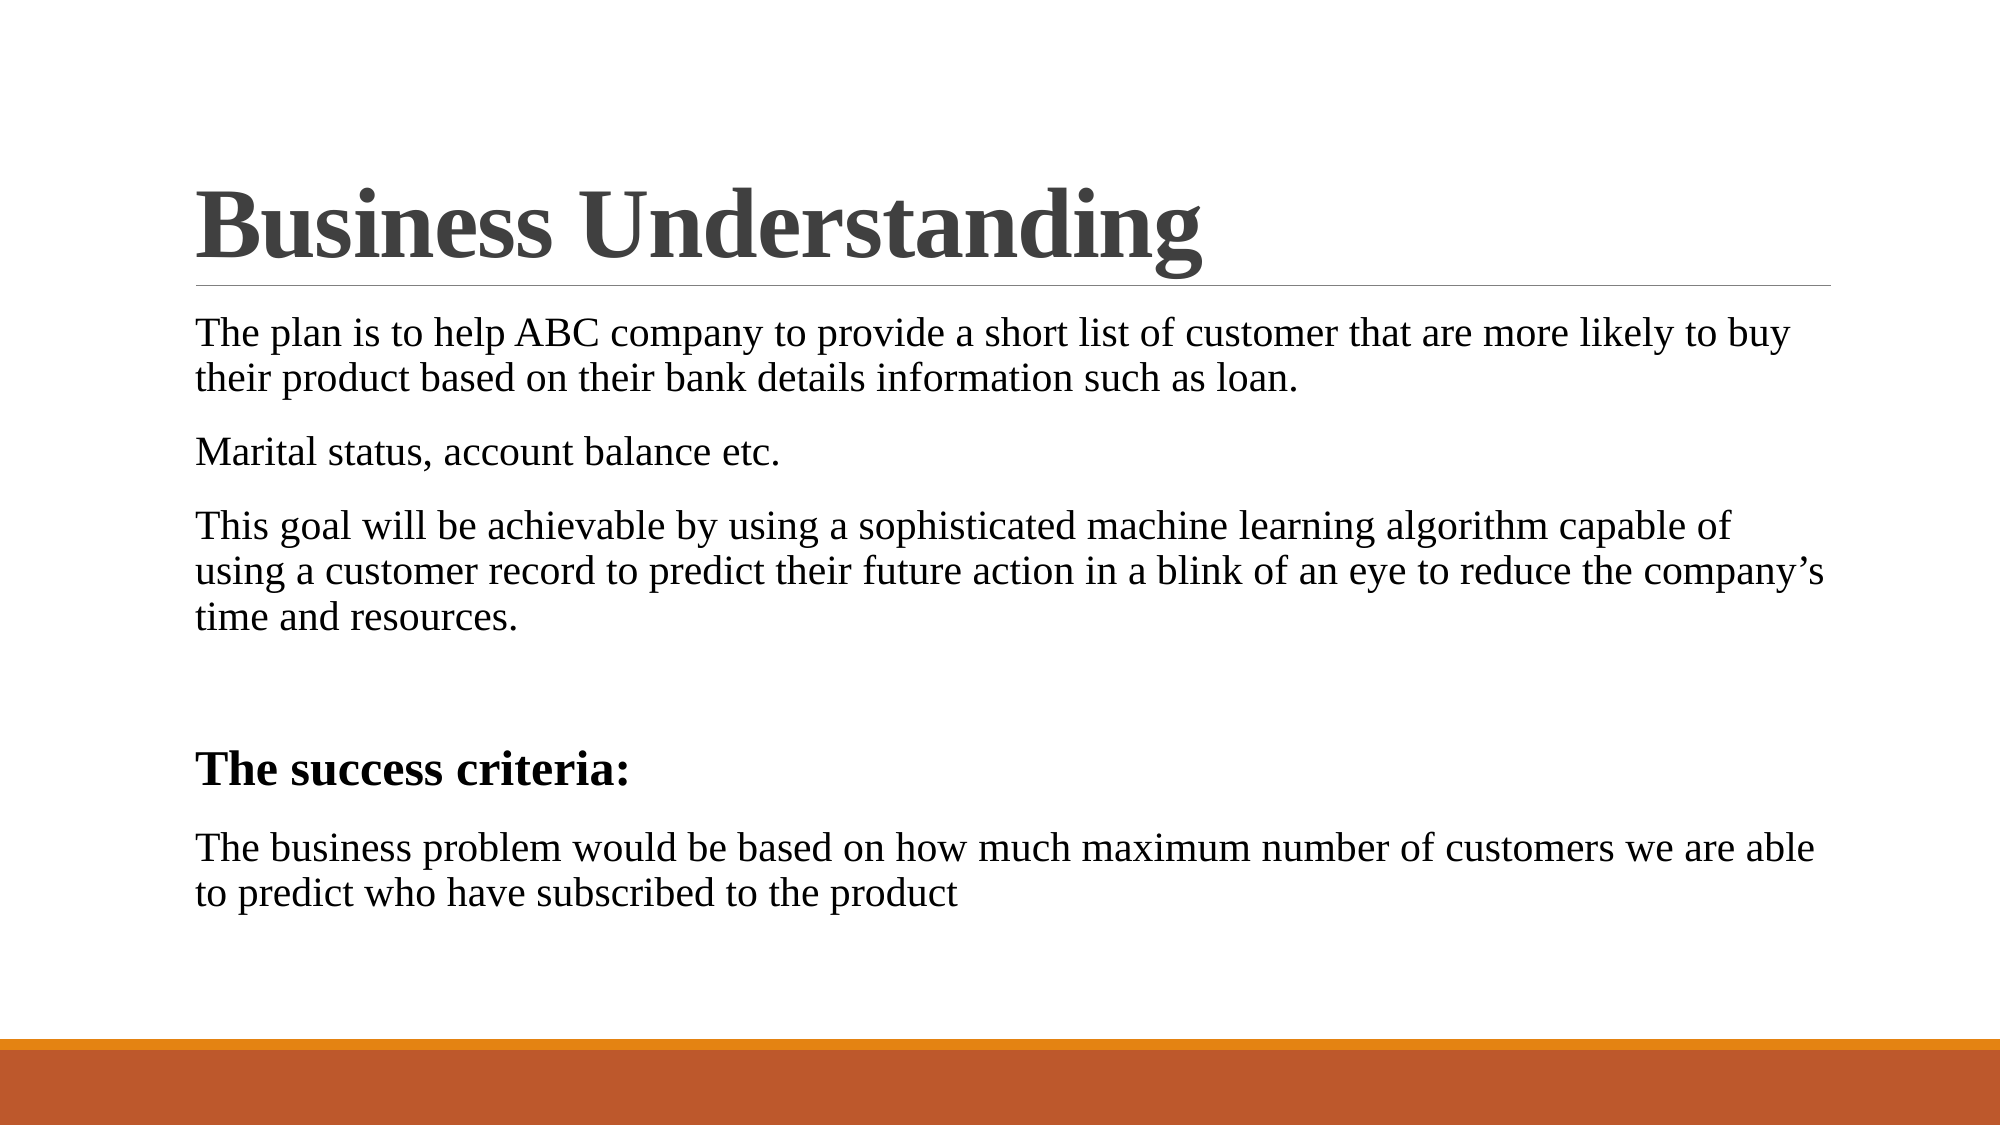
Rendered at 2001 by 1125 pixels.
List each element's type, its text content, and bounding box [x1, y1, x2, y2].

list The plan is to help ABC company to provide a short list of customer that are more likely to buy their product based on their bank details information such as loan. Marital status, account balance etc. This goal will be achievable by using a sophisticated machine learning algorithm capable of using a customer record to predict their future action in a blink of an eye to reduce the company’s time and resources. The success criteria: The business problem would be based on how much maximum number of customers we are able to predict who have subscribed to the product [180, 302, 1830, 963]
title Business Understanding [180, 47, 1830, 285]
